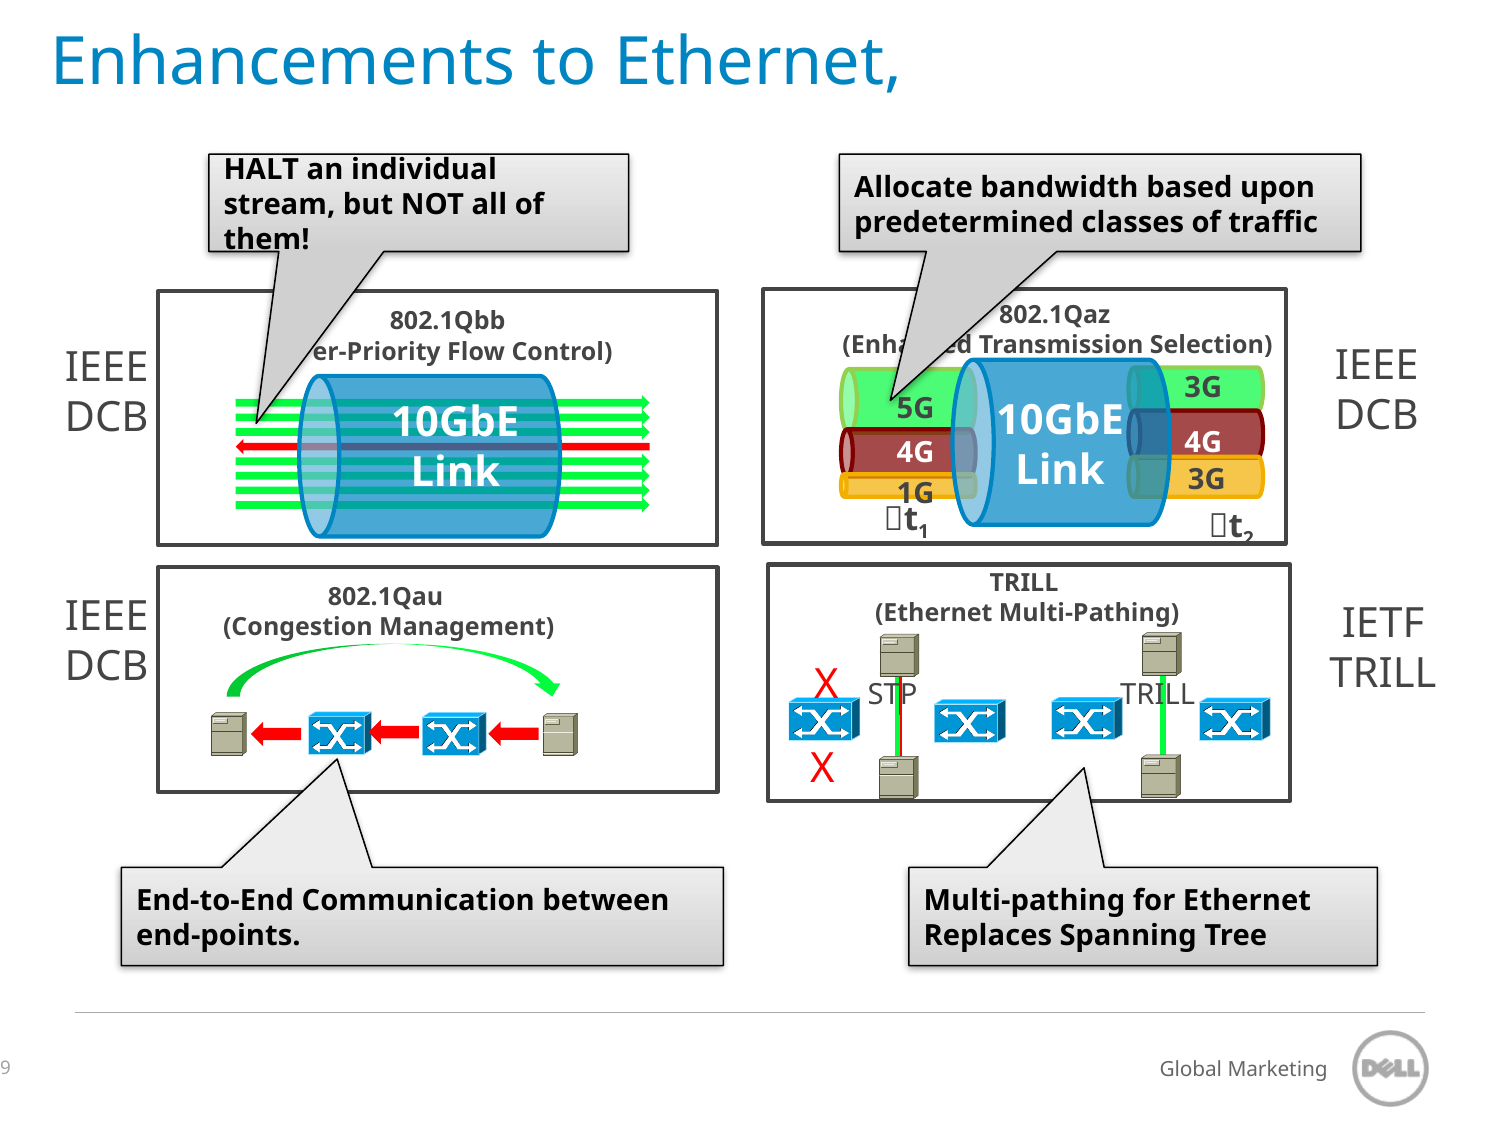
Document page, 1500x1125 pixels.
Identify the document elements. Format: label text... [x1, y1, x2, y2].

picture [1343, 1021, 1438, 1116]
text_box Multi-pathing for Ethernet Replaces Spanning Tree [908, 810, 1379, 967]
slide_number 9 [0, 1056, 43, 1082]
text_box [767, 558, 1291, 802]
text_box HALT an individual stream, but NOT all of them! [208, 153, 630, 289]
text_box [761, 287, 1288, 546]
text_box IETF TRILL [1314, 588, 1452, 703]
text_box IEEE DCB [49, 332, 152, 448]
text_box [211, 572, 579, 757]
text_box End-to-End Communication between end-points. [120, 763, 725, 967]
text_box t2 [1193, 546, 1269, 557]
text_box Allocate bandwidth based upon predetermined classes of traffic [838, 153, 1362, 402]
text_box t1 [868, 546, 945, 550]
text_box IEEE DCB [1319, 330, 1434, 445]
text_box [157, 290, 718, 546]
text_box IEEE DCB [49, 581, 164, 697]
text_box [156, 565, 720, 794]
title Enhancements to Ethernet, [49, 27, 1404, 101]
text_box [952, 359, 1171, 526]
